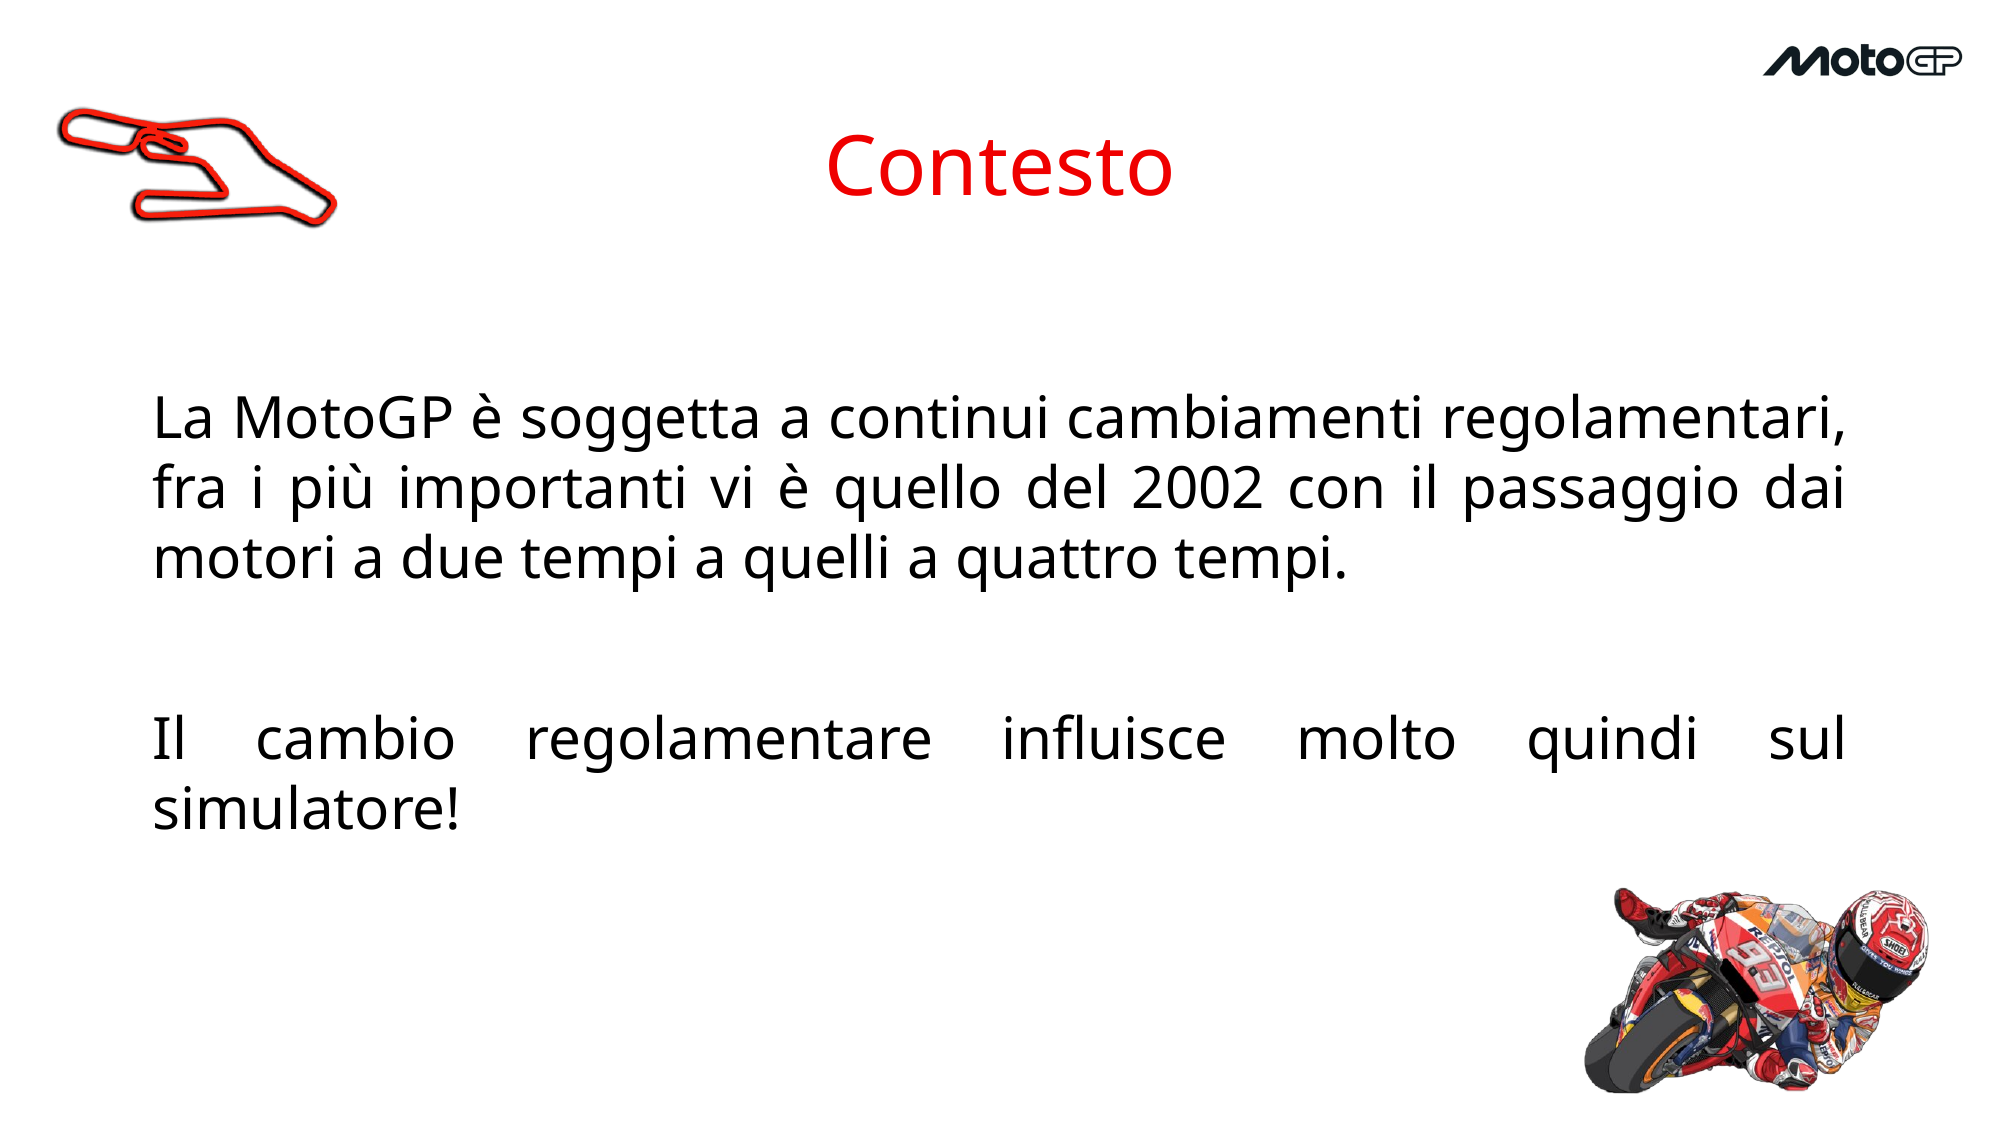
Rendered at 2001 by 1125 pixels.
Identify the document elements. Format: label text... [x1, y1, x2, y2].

picture [42, 11, 356, 326]
title Contesto [356, 59, 1863, 278]
picture [1756, 0, 1969, 120]
list La MotoGP è soggetta a continui cambiamenti regolamentari, fra i più importanti vi è quello del 2002 con il passaggio dai motori a due tempi a quelli a quattro tempi. Il cambio regolamentare influisce molto quindi sul simulatore! [137, 299, 1863, 1014]
picture [1532, 788, 1982, 1125]
